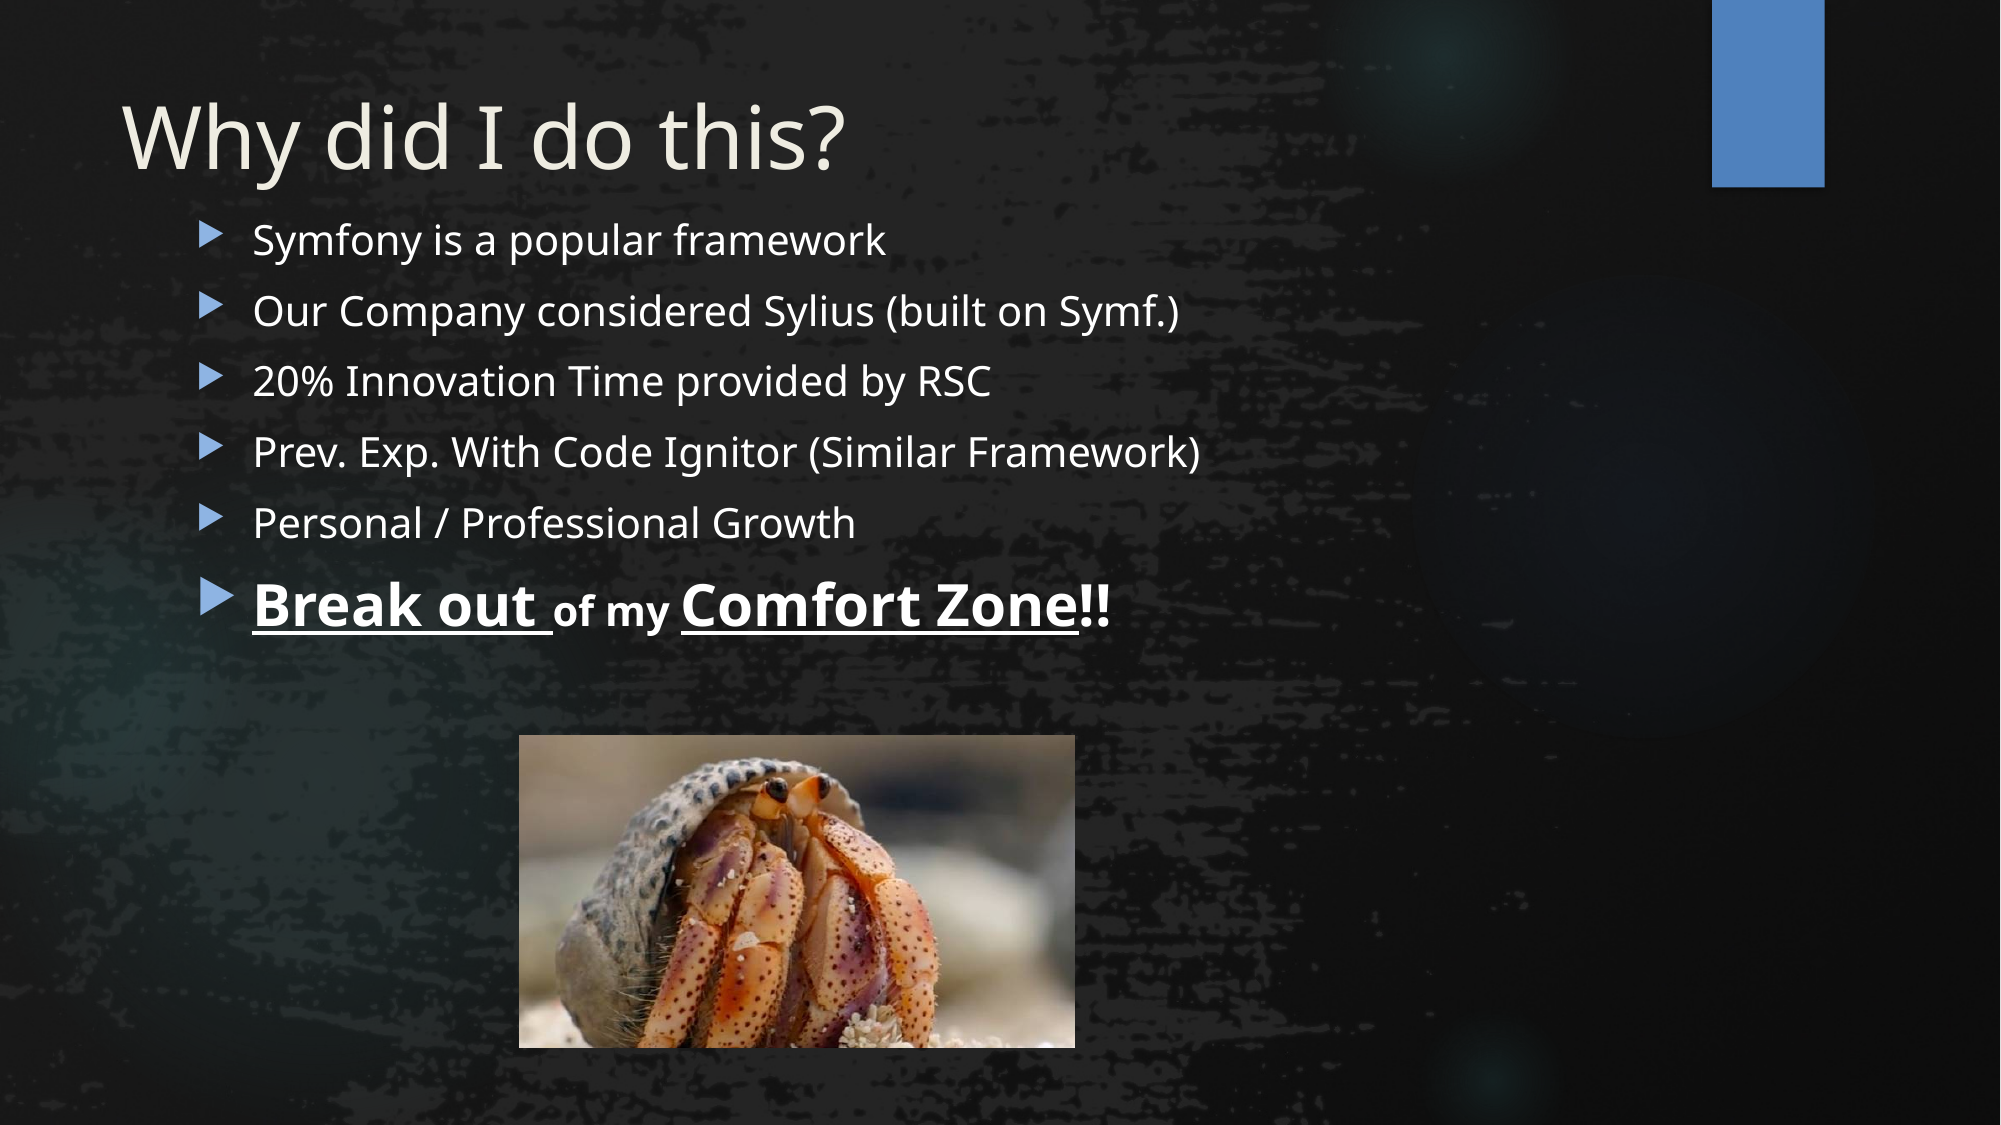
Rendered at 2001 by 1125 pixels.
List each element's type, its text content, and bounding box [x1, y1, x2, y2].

list Symfony is a popular framework Our Company considered Sylius (built on Symf.) 20% Innovation Time provided by RSC Prev. Exp. With Code Ignitor (Similar Framework) Personal / Professional Growth Break out of my Comfort Zone!! [181, 206, 1649, 675]
picture [0, 0, 2001, 1125]
title Why did I do this? [106, 74, 1649, 304]
